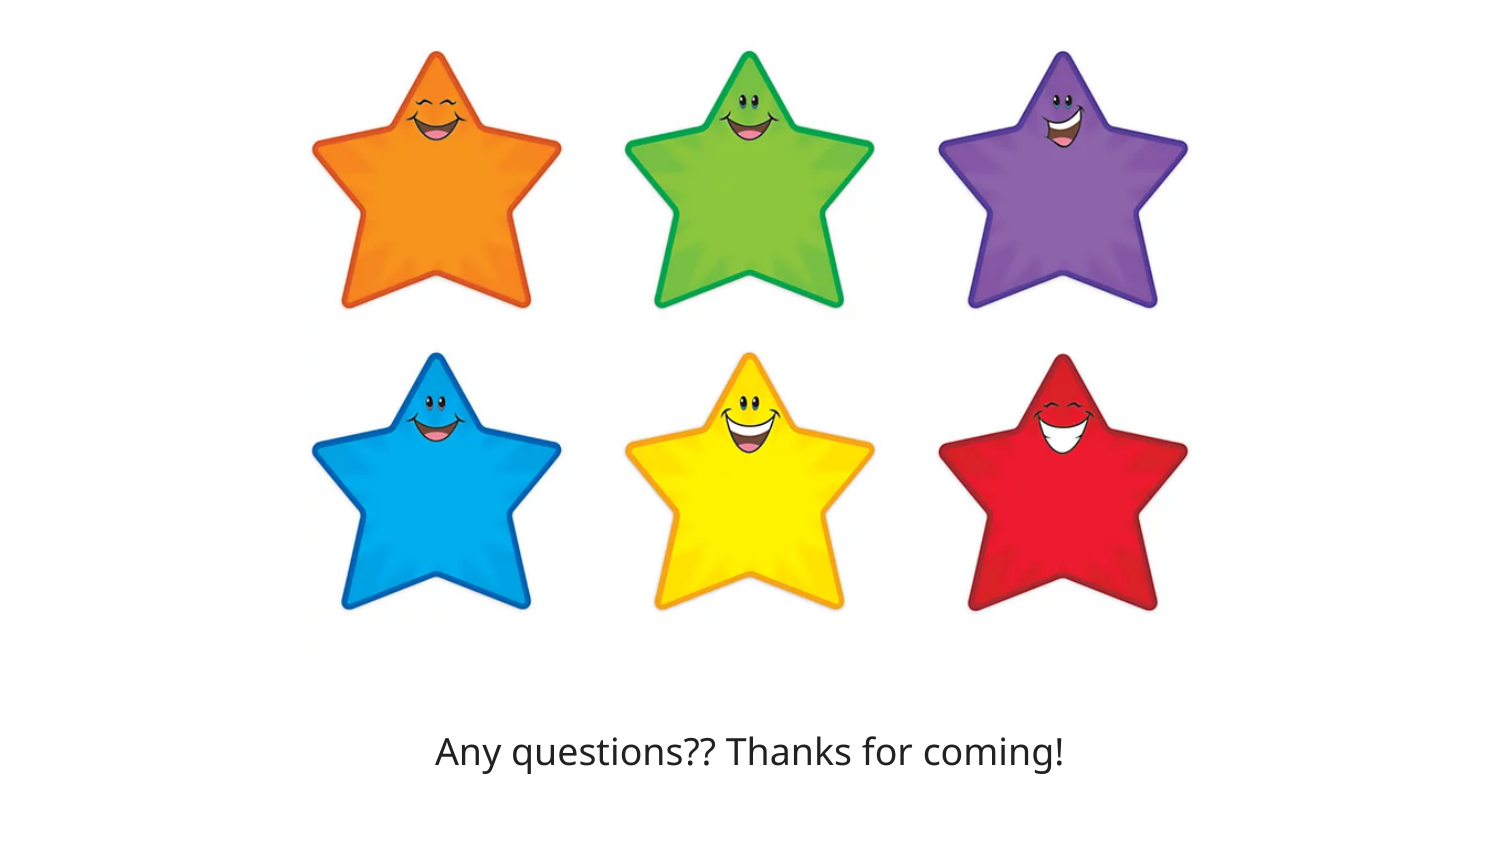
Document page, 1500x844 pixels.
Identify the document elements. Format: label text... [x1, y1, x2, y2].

picture [307, 0, 1192, 663]
list Any questions?? Thanks for coming! [257, 701, 1242, 801]
